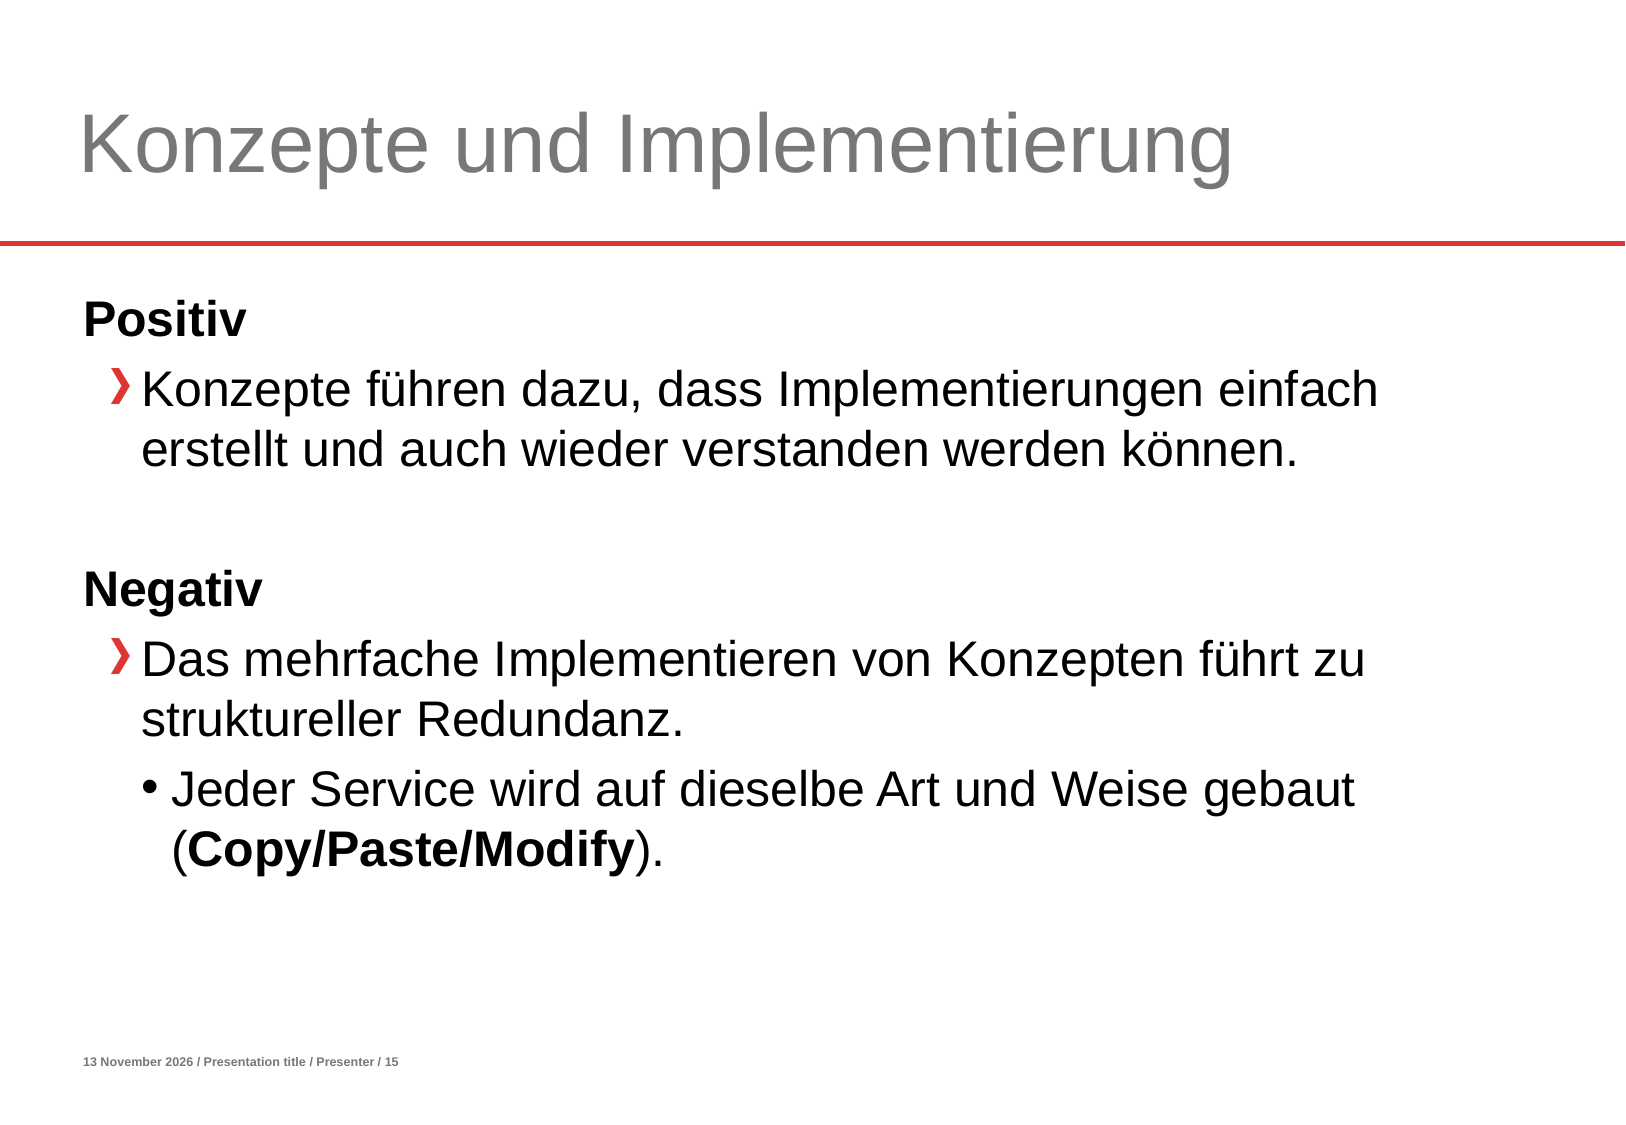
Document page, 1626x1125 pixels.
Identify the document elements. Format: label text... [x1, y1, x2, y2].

picture [111, 638, 130, 674]
title Konzepte und Implementierung [63, 45, 1269, 197]
picture [111, 368, 130, 404]
list Positiv Konzepte führen dazu, dass Implementierungen einfach erstellt und auch wieder verstanden werden können. Negativ Das mehrfache Implementieren von Konzepten führt zu struktureller Redundanz. Jeder Service wird auf dieselbe Art und Weise gebaut (Copy/Paste/Modify). [66, 278, 1542, 988]
